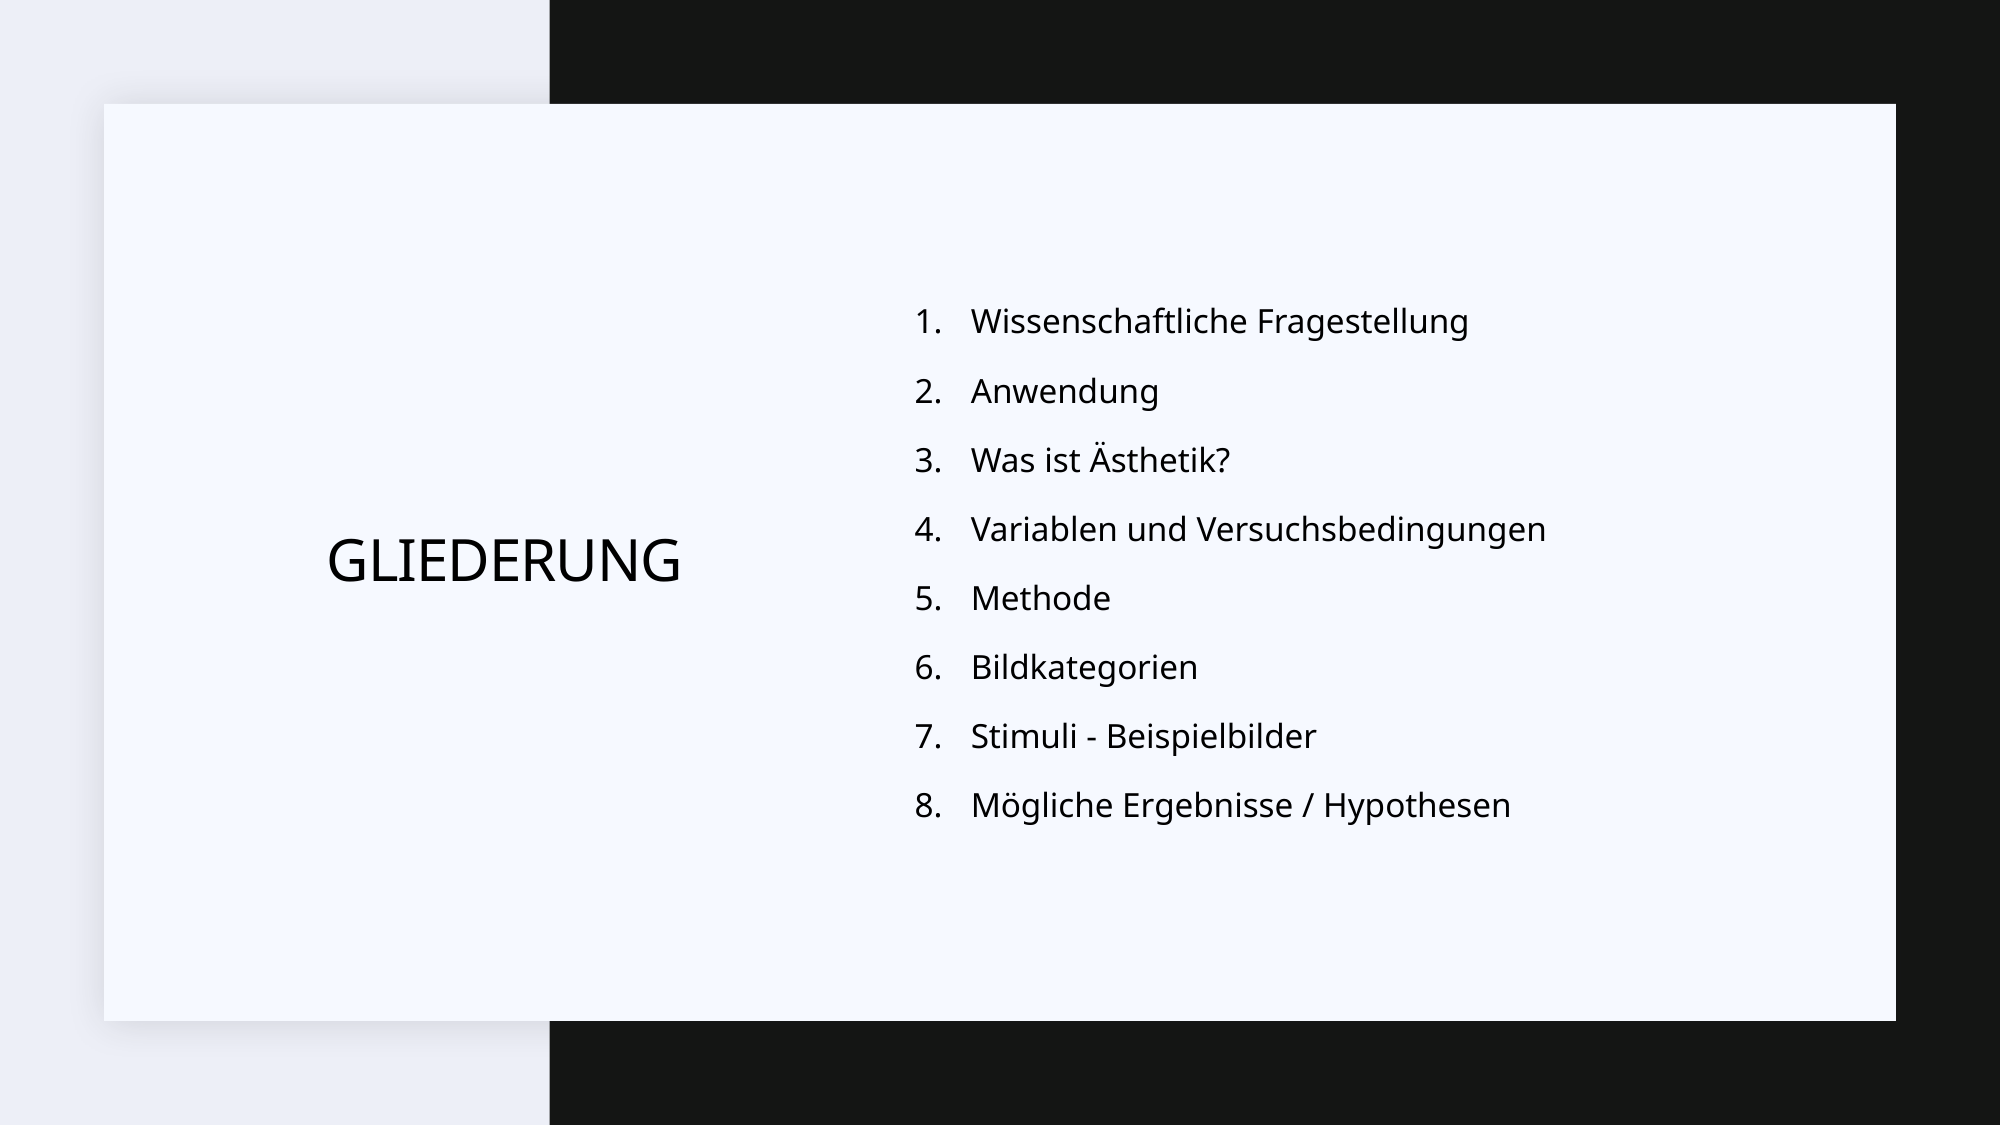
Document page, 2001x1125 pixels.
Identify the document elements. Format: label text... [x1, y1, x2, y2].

title GLIEDERUNG [104, 514, 906, 611]
list Wissenschaftliche Fragestellung Anwendung Was ist Ästhetik? Variablen und Versuchsbedingungen Methode Bildkategorien Stimuli - Beispielbilder Mögliche Ergebnisse / Hypothesen [914, 103, 1896, 1021]
